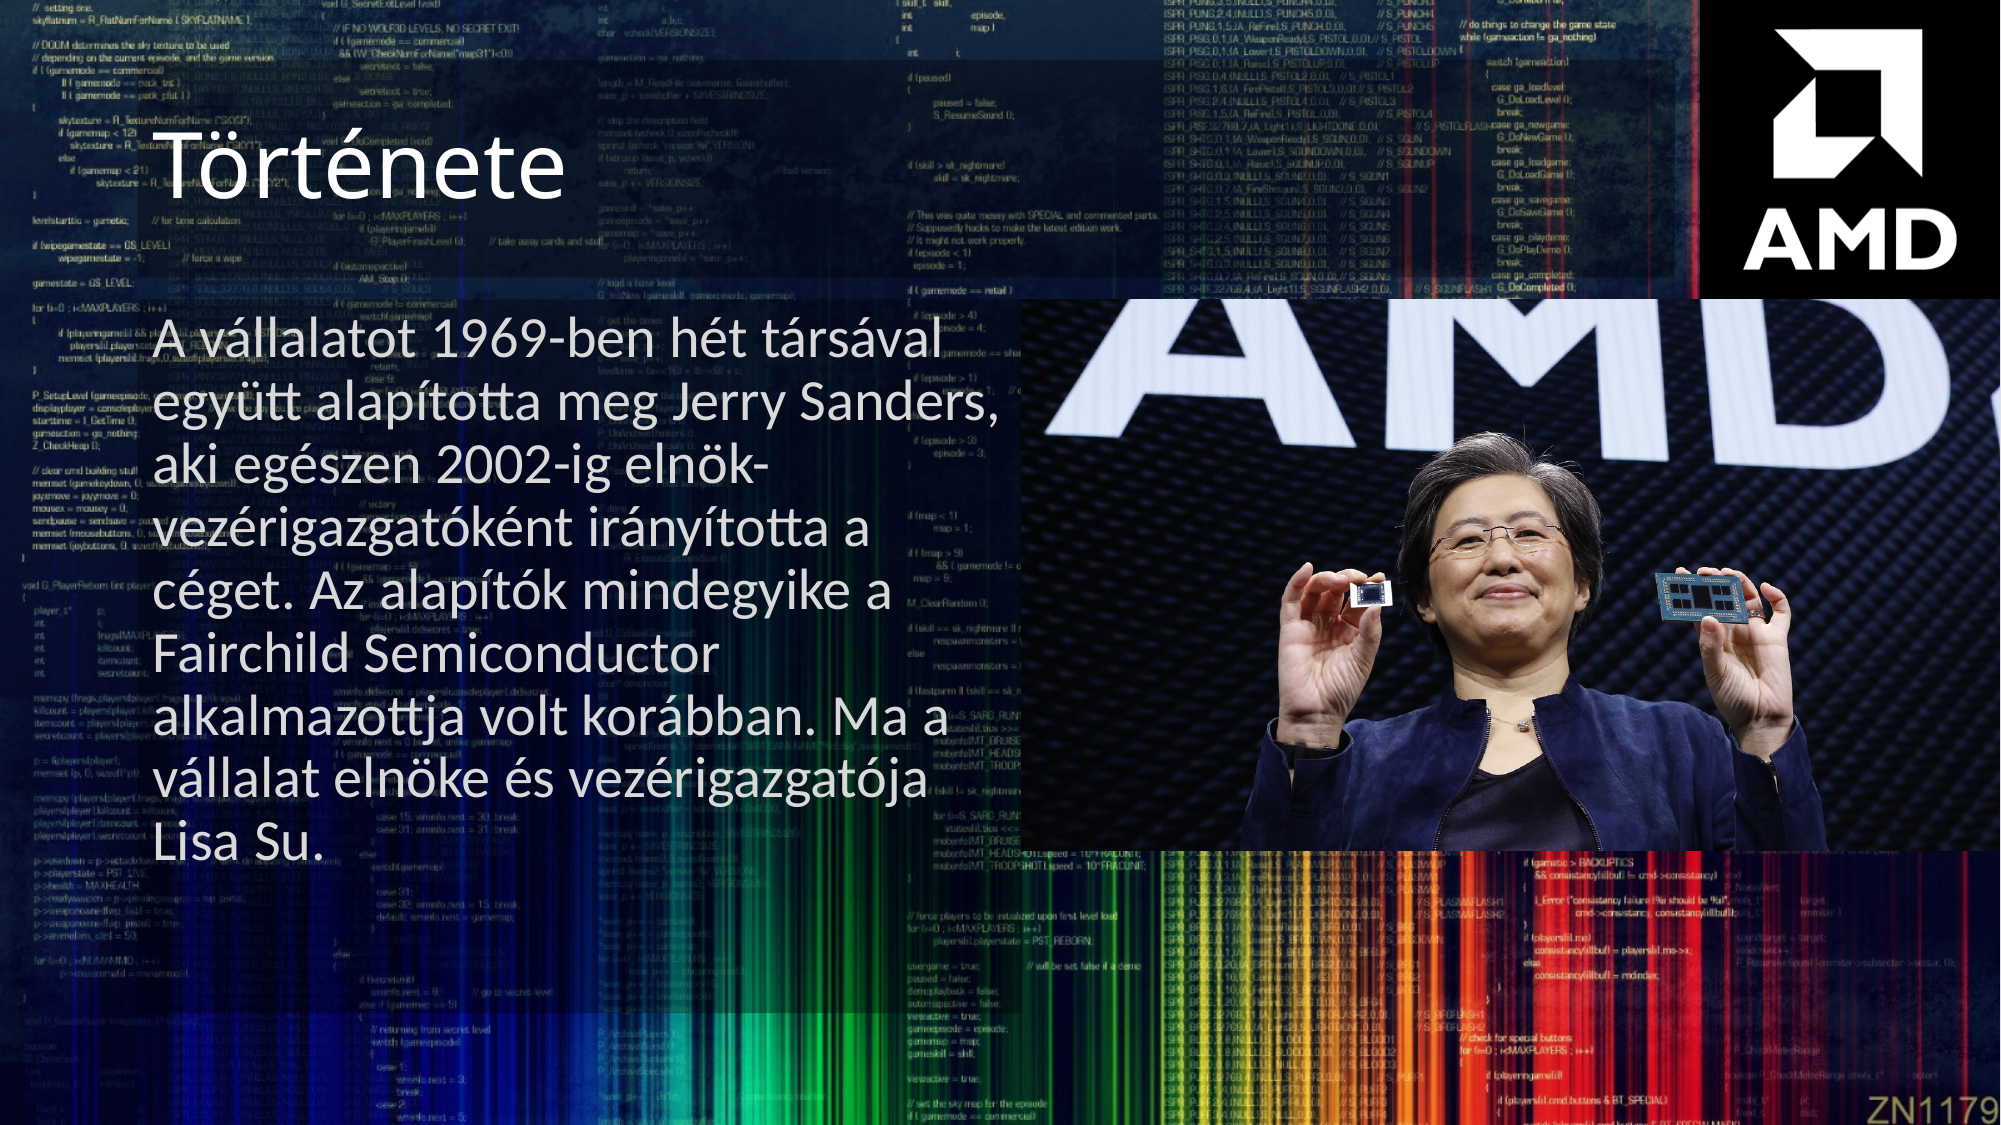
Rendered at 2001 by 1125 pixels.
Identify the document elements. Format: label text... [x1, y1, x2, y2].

title Története [137, 59, 1675, 278]
list A vállalatot 1969-ben hét társával együtt alapította meg Jerry Sanders, aki egészen 2002-ig elnök-vezérigazgatóként irányította a céget. Az alapítók mindegyike a Fairchild Semiconductor alkalmazottja volt korábban. Ma a vállalat elnöke és vezérigazgatója Lisa Su. [137, 299, 1022, 1014]
picture [0, 0, 2001, 1125]
